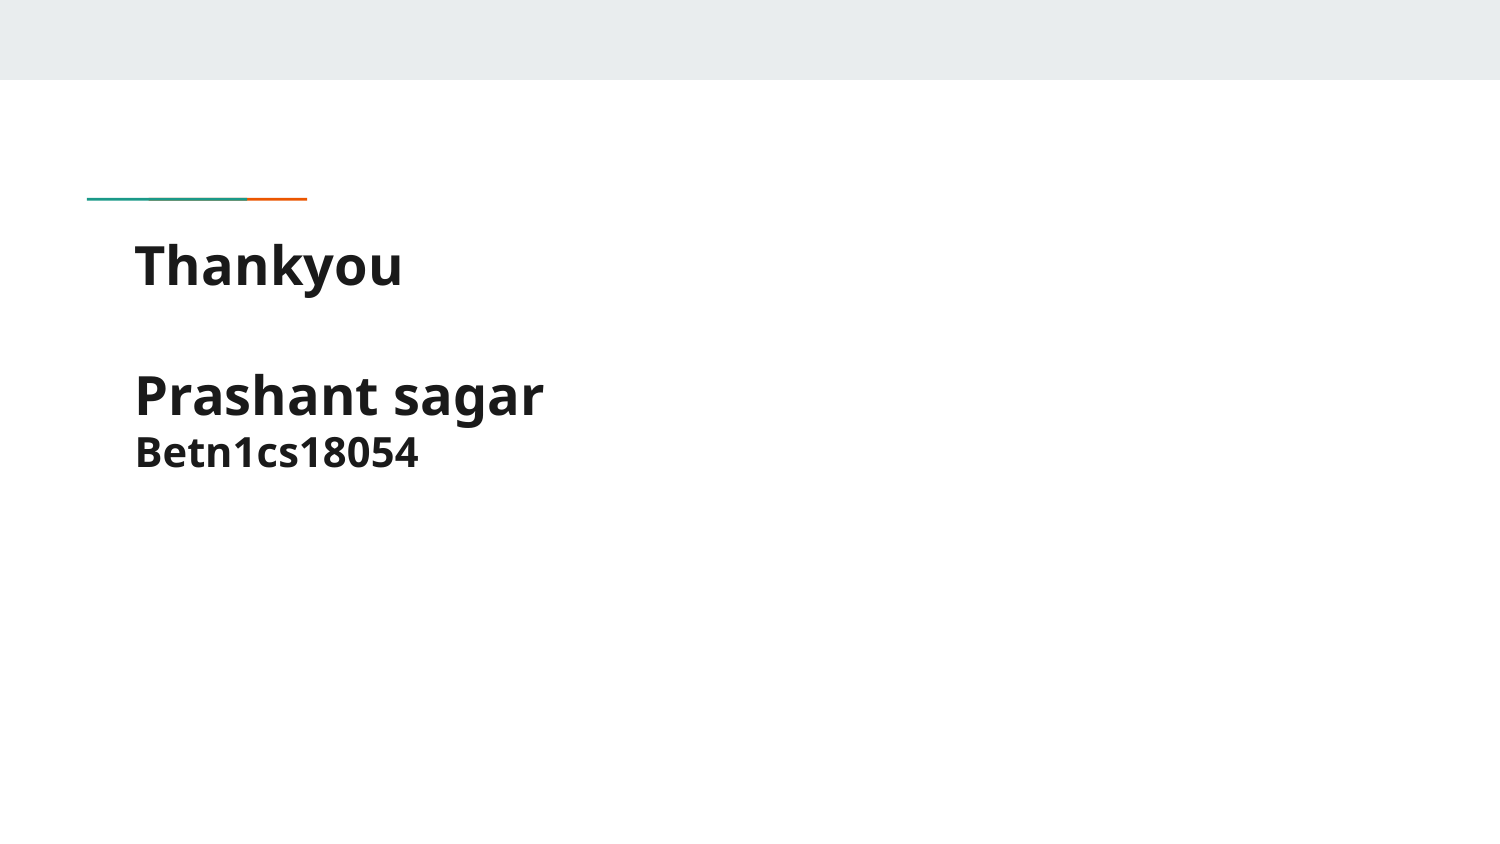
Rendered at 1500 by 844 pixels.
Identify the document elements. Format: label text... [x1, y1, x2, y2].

title Thankyou Prashant sagar Betn1cs18054 [119, 216, 1381, 581]
